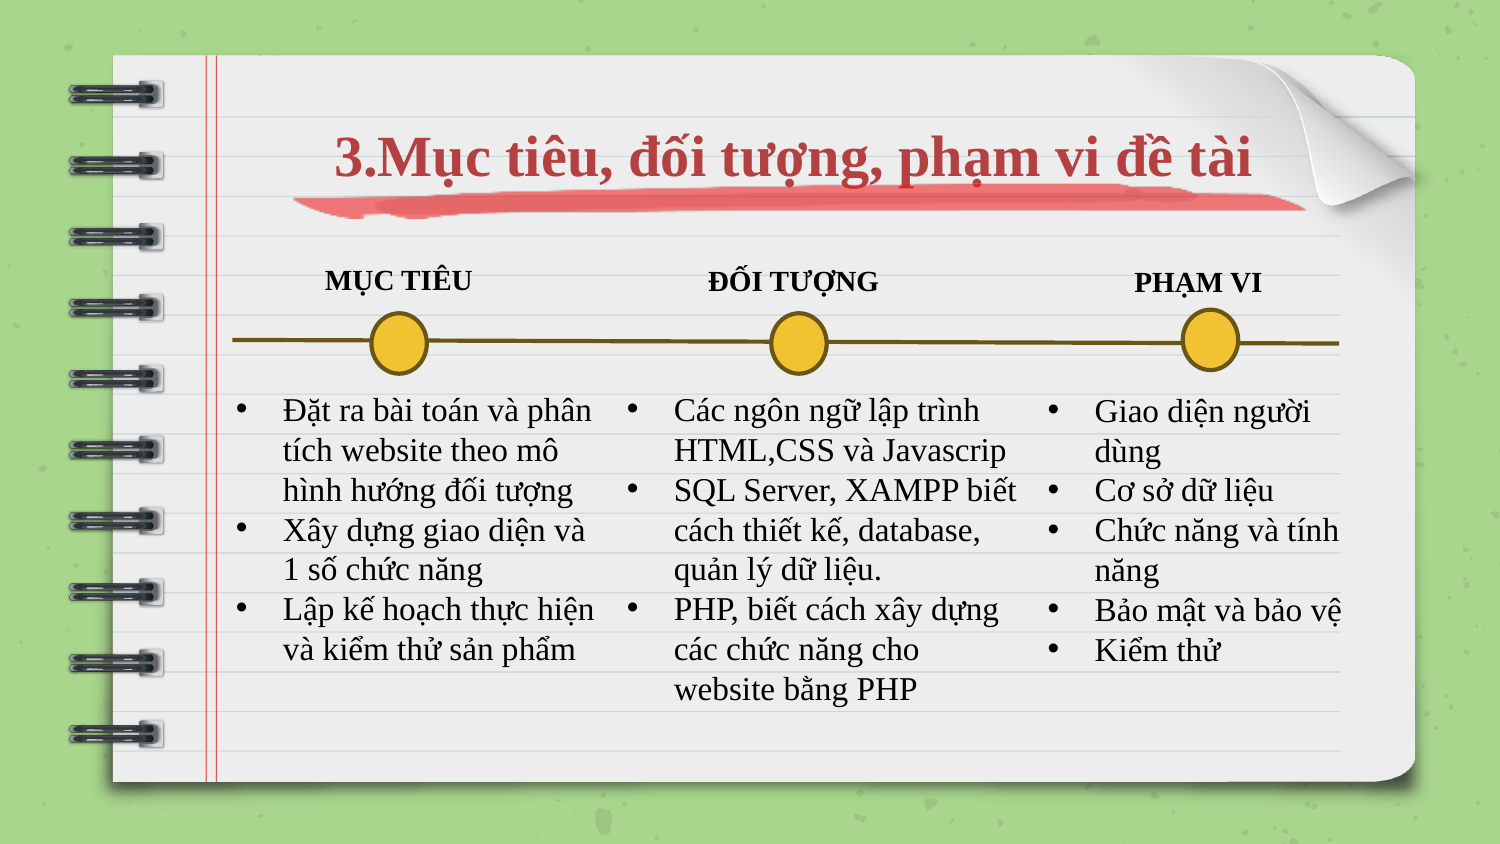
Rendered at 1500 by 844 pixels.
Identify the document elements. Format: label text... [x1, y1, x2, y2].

text_box ĐỐI TƯỢNG [693, 255, 895, 305]
text_box PHẠM VI [1119, 255, 1278, 306]
text_box [369, 311, 429, 376]
text_box MỤC TIÊU [310, 253, 488, 304]
text_box [769, 311, 829, 376]
text_box Đặt ra bài toán và phân tích website theo mô hình hướng đối tượng Xây dựng giao diện và 1 số chức năng Lập kế hoạch thực hiện và kiểm thử sản phẩm [221, 380, 612, 675]
title 3.Mục tiêu, đối tượng, phạm vi đề tài [292, 116, 1296, 181]
text_box [1240, 341, 1340, 346]
text_box [1180, 307, 1241, 373]
picture [63, 22, 1437, 822]
text_box [829, 339, 1181, 346]
text_box Giao diện người dùng Cơ sở dữ liệu Chức năng và tính năng Bảo mật và bảo vệ Kiểm thử [1032, 381, 1389, 676]
text_box [429, 338, 769, 344]
text_box [232, 337, 369, 343]
text_box Các ngôn ngữ lập trình HTML,CSS và Javascrip SQL Server, XAMPP biết cách thiết kế, database, quản lý dữ liệu. PHP, biết cách xây dựng các chức năng cho website bằng PHP [612, 380, 1033, 715]
